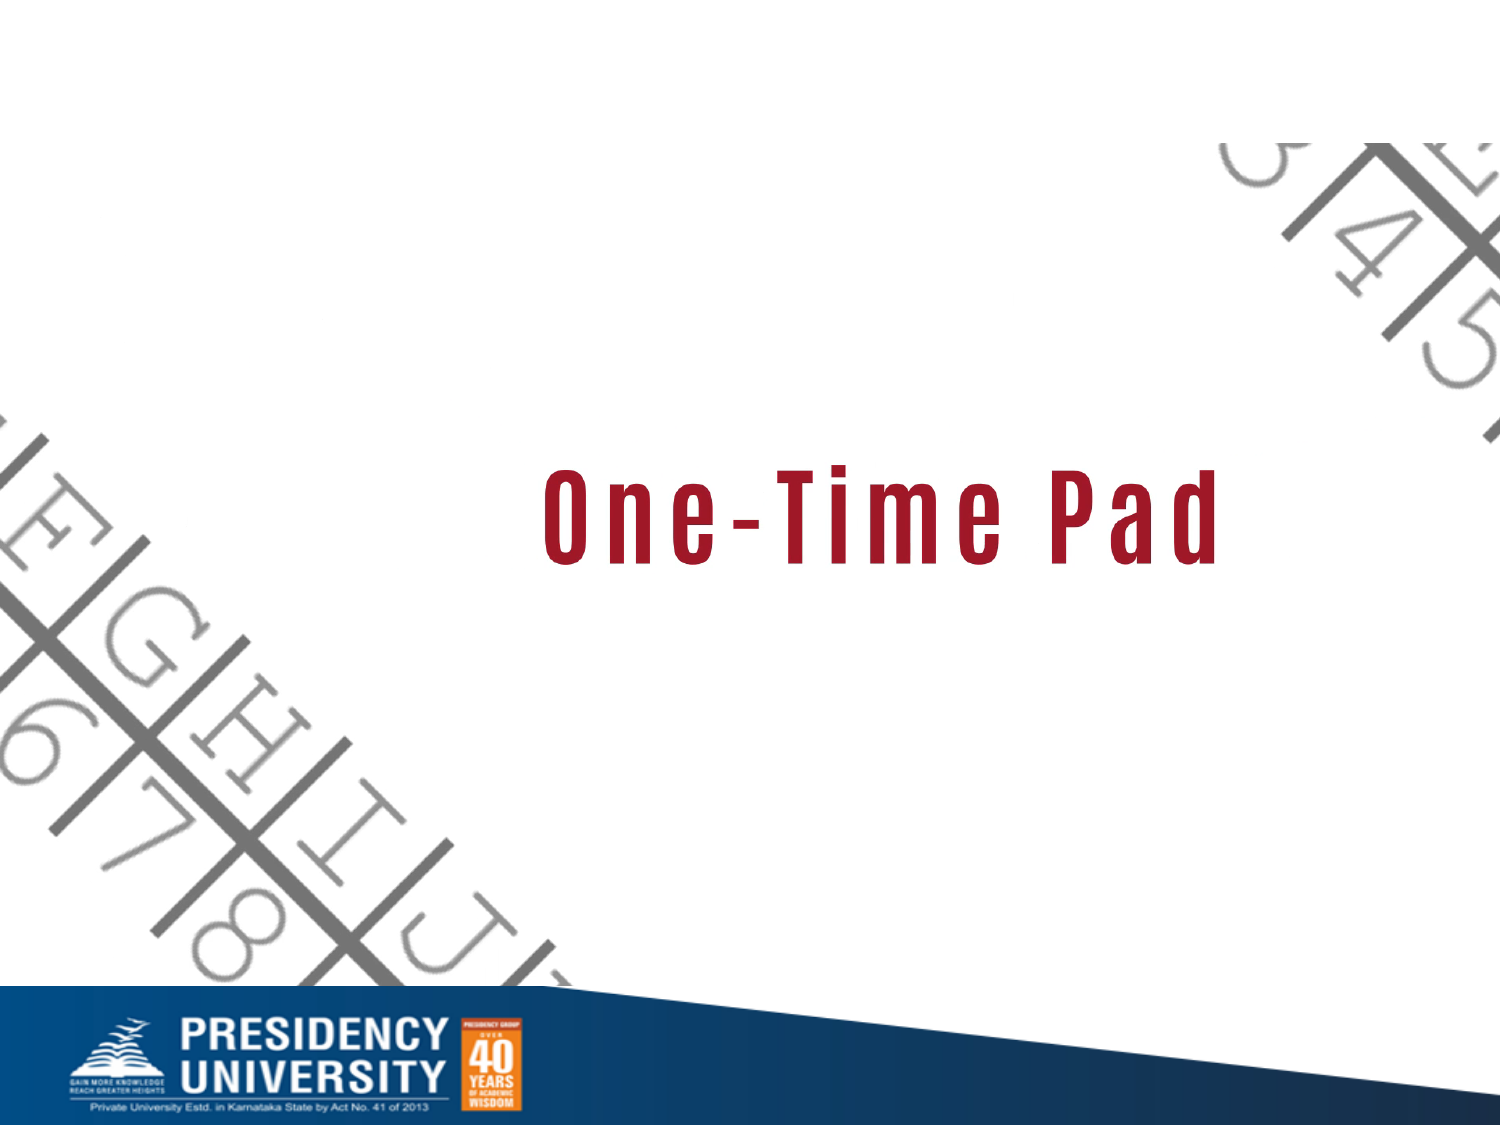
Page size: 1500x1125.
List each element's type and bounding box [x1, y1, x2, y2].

text_box [0, 142, 1500, 987]
picture [0, 987, 1500, 1125]
